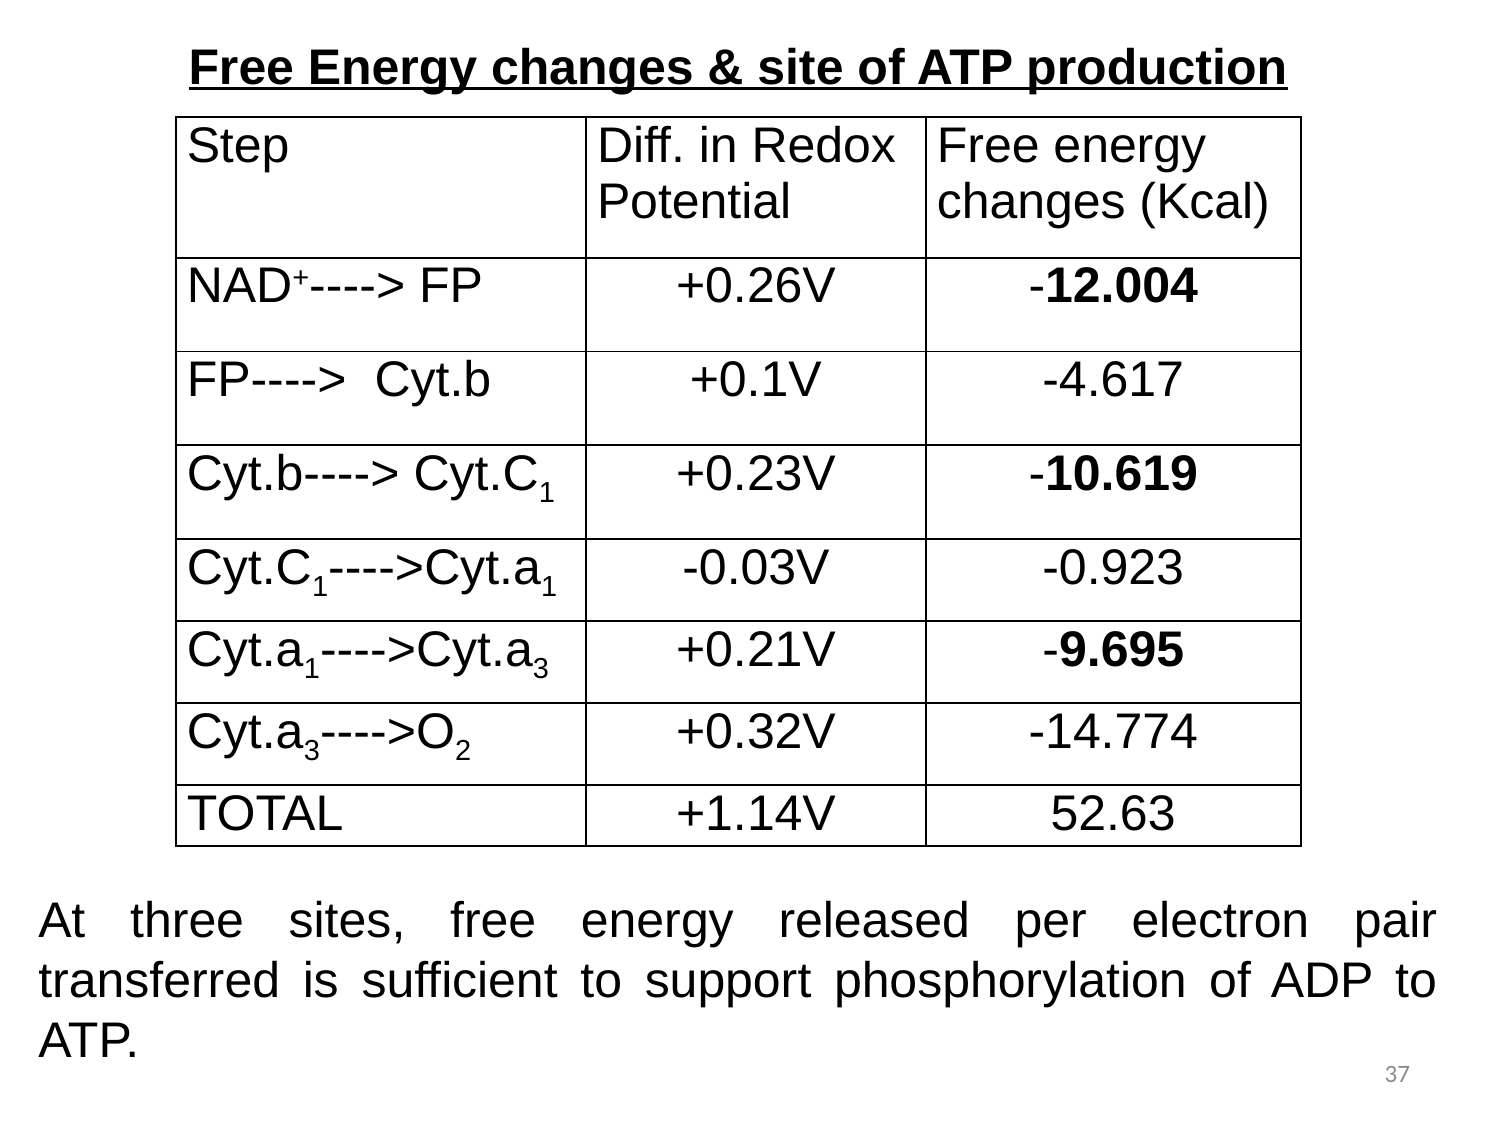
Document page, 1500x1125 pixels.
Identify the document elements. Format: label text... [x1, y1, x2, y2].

table_cell -0.03V [587, 540, 925, 620]
table_cell NAD+----> FP [177, 259, 585, 351]
table_header Step [177, 118, 585, 257]
table_cell +0.1V [587, 352, 925, 444]
table_cell +0.21V [587, 622, 925, 702]
table_cell -14.774 [927, 704, 1300, 784]
table_cell +0.23V [587, 446, 925, 538]
table_cell -4.617 [927, 352, 1300, 444]
table_header Free energy changes (Kcal) [927, 118, 1300, 257]
title Free Energy changes & site of ATP production [11, 11, 1465, 118]
table_cell FP----> Cyt.b [177, 352, 585, 444]
text_box At three sites, free energy released per electron pair transferred is sufficient to support phosphorylation of ADP to ATP. [23, 879, 1454, 1075]
table_cell Cyt.b----> Cyt.C1 [177, 446, 585, 538]
table_cell 52.63 [927, 786, 1300, 845]
table_cell -12.004 [927, 259, 1300, 351]
slide_number 37 [1074, 1042, 1425, 1103]
table_cell -10.619 [927, 446, 1300, 538]
table_header Diff. in Redox Potential [587, 118, 925, 257]
table_cell -0.923 [927, 540, 1300, 620]
table_cell TOTAL [177, 786, 585, 845]
table_cell +1.14V [587, 786, 925, 845]
table_cell +0.26V [587, 259, 925, 351]
table_cell Cyt.C1---->Cyt.a1 [177, 540, 585, 620]
table_cell Cyt.a1---->Cyt.a3 [177, 622, 585, 702]
table_cell Cyt.a3---->O2 [177, 704, 585, 784]
table_cell +0.32V [587, 704, 925, 784]
table_cell -9.695 [927, 622, 1300, 702]
